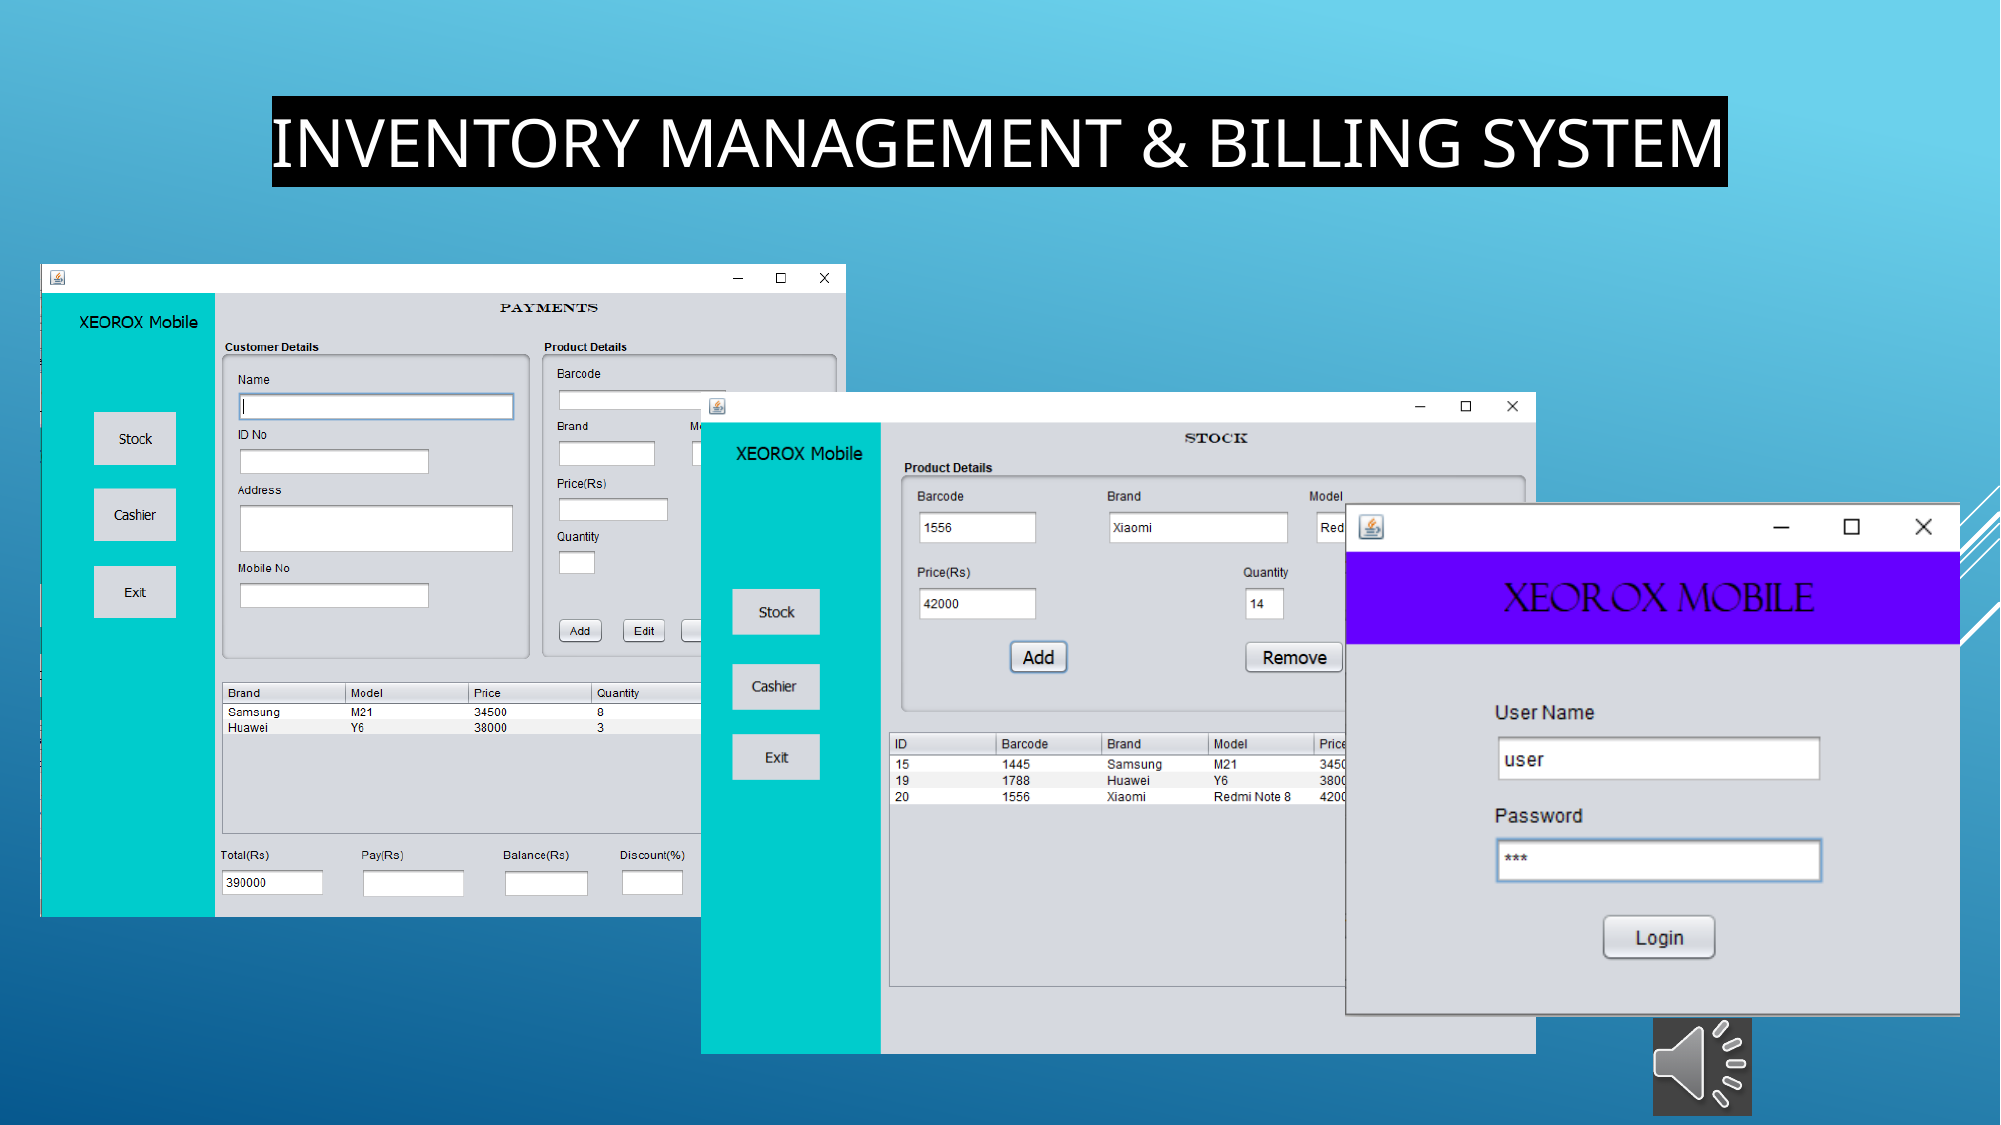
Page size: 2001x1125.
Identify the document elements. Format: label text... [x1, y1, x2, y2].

picture [40, 263, 1960, 1118]
title Inventory Management & Billing System [86, 17, 1914, 265]
